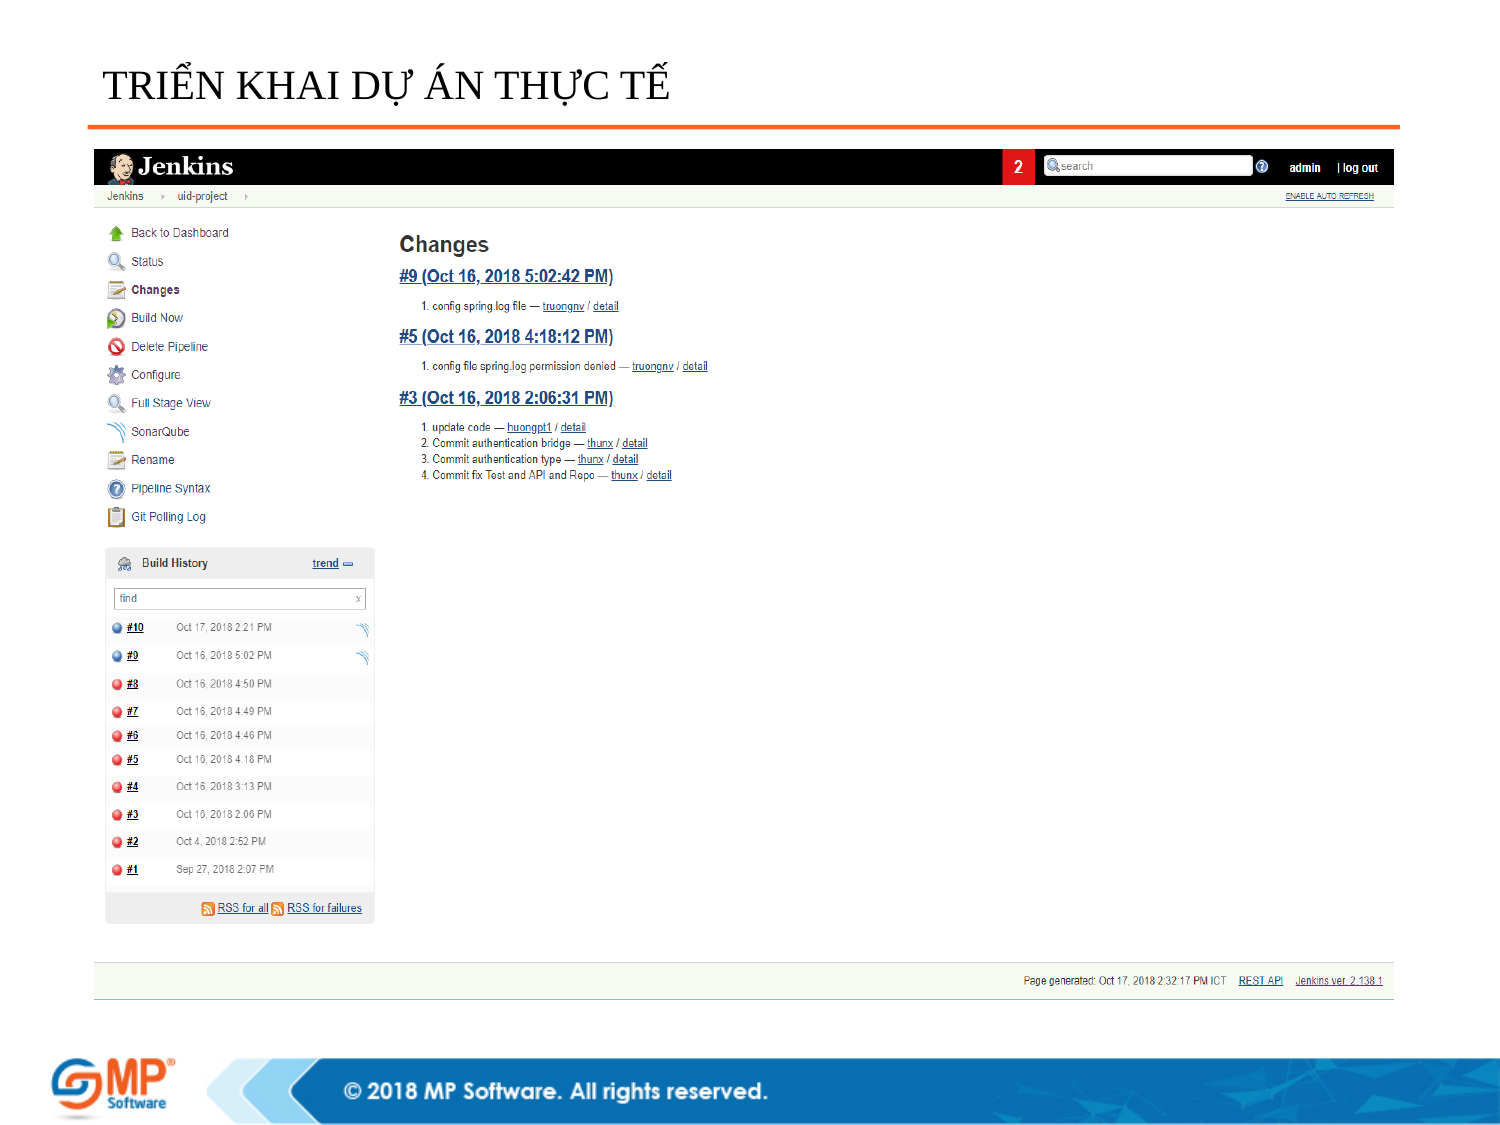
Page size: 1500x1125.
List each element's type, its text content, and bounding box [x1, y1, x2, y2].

picture [0, 1057, 1500, 1125]
text_box TRIỂN KHAI DỰ ÁN THỰC TẾ [87, 50, 1400, 115]
picture [94, 149, 1394, 1001]
